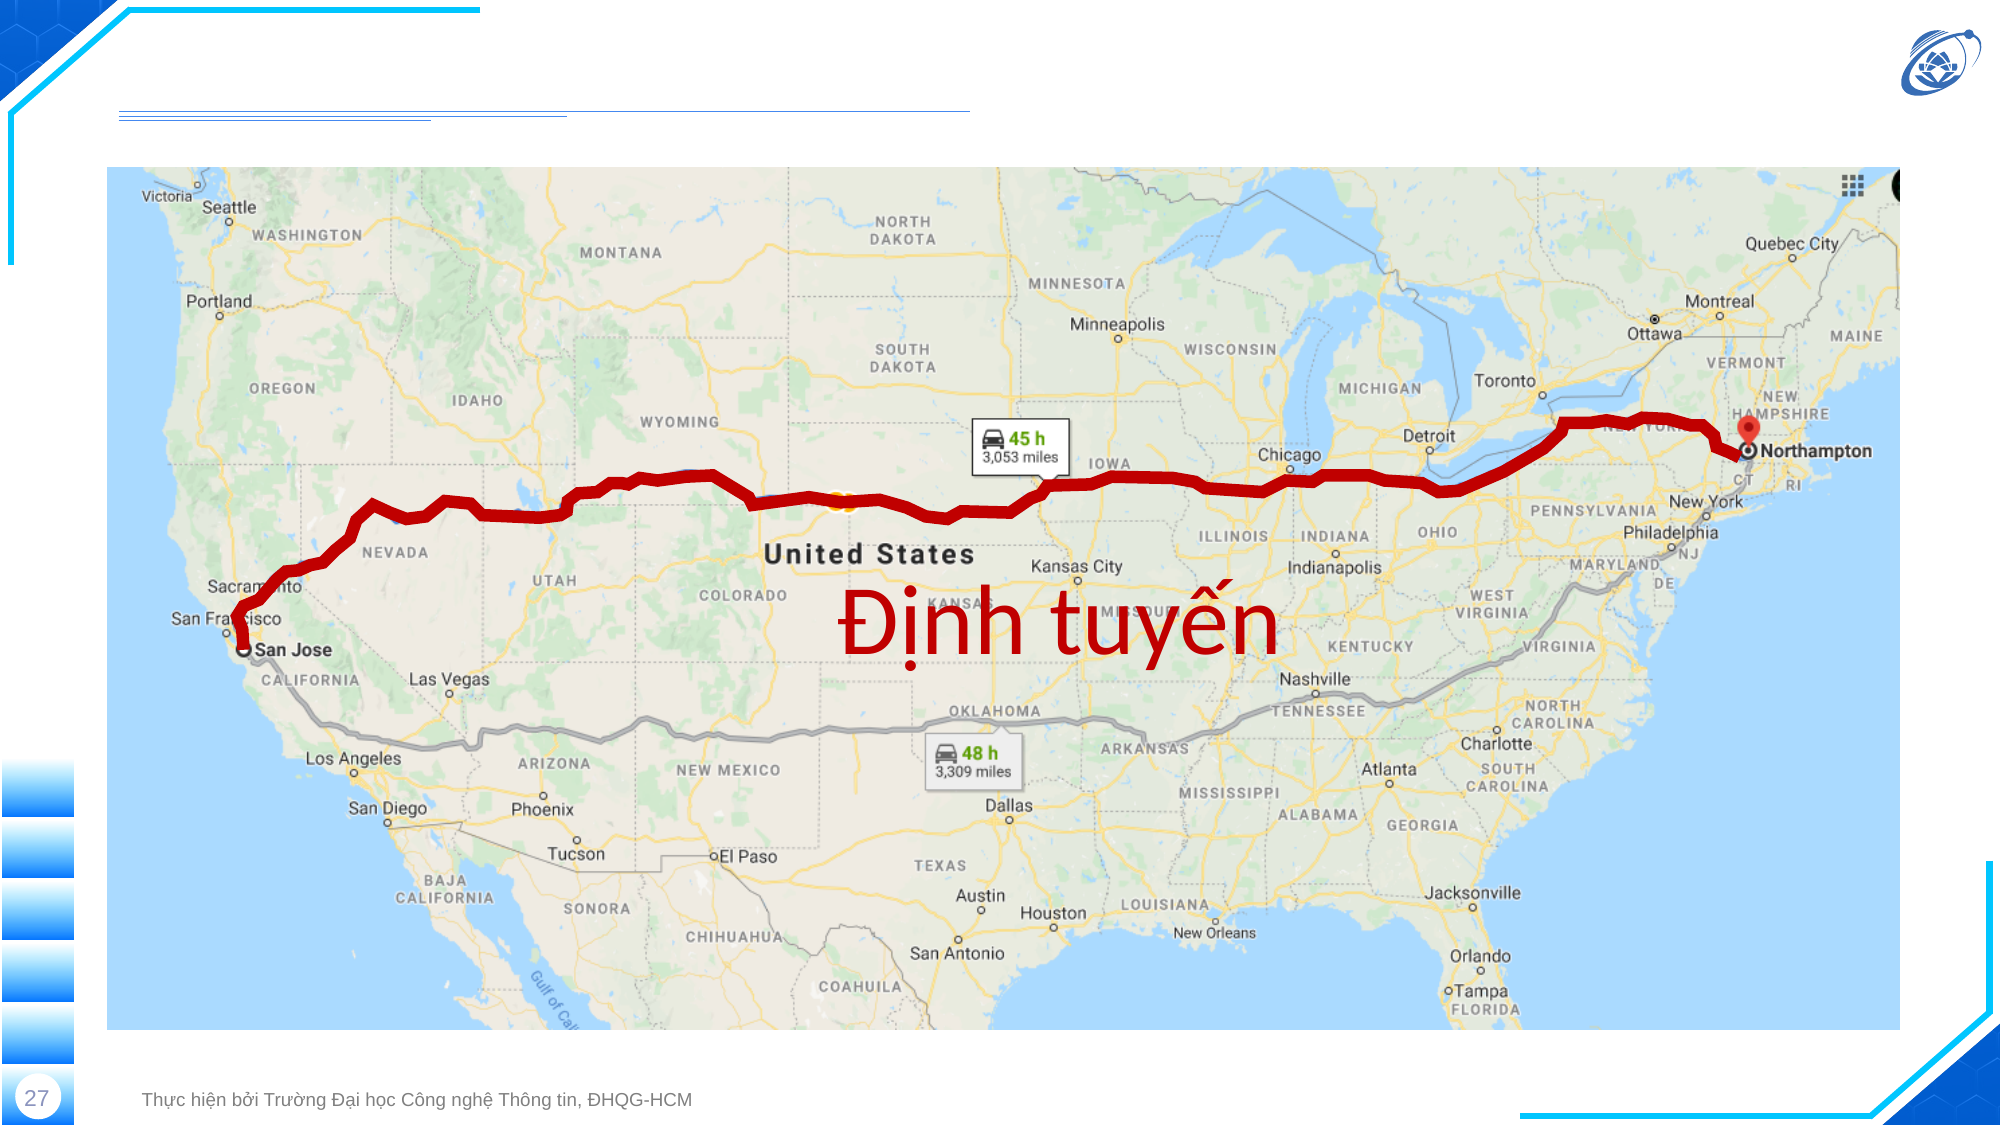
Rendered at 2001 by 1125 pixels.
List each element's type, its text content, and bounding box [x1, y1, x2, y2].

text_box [1909, 50, 1916, 58]
slide_number 27 [0, 1073, 117, 1122]
picture [107, 167, 1900, 1030]
footer Thực hiện bởi Trường Đại học Công nghệ Thông tin, ĐHQG-HCM [126, 1077, 834, 1121]
